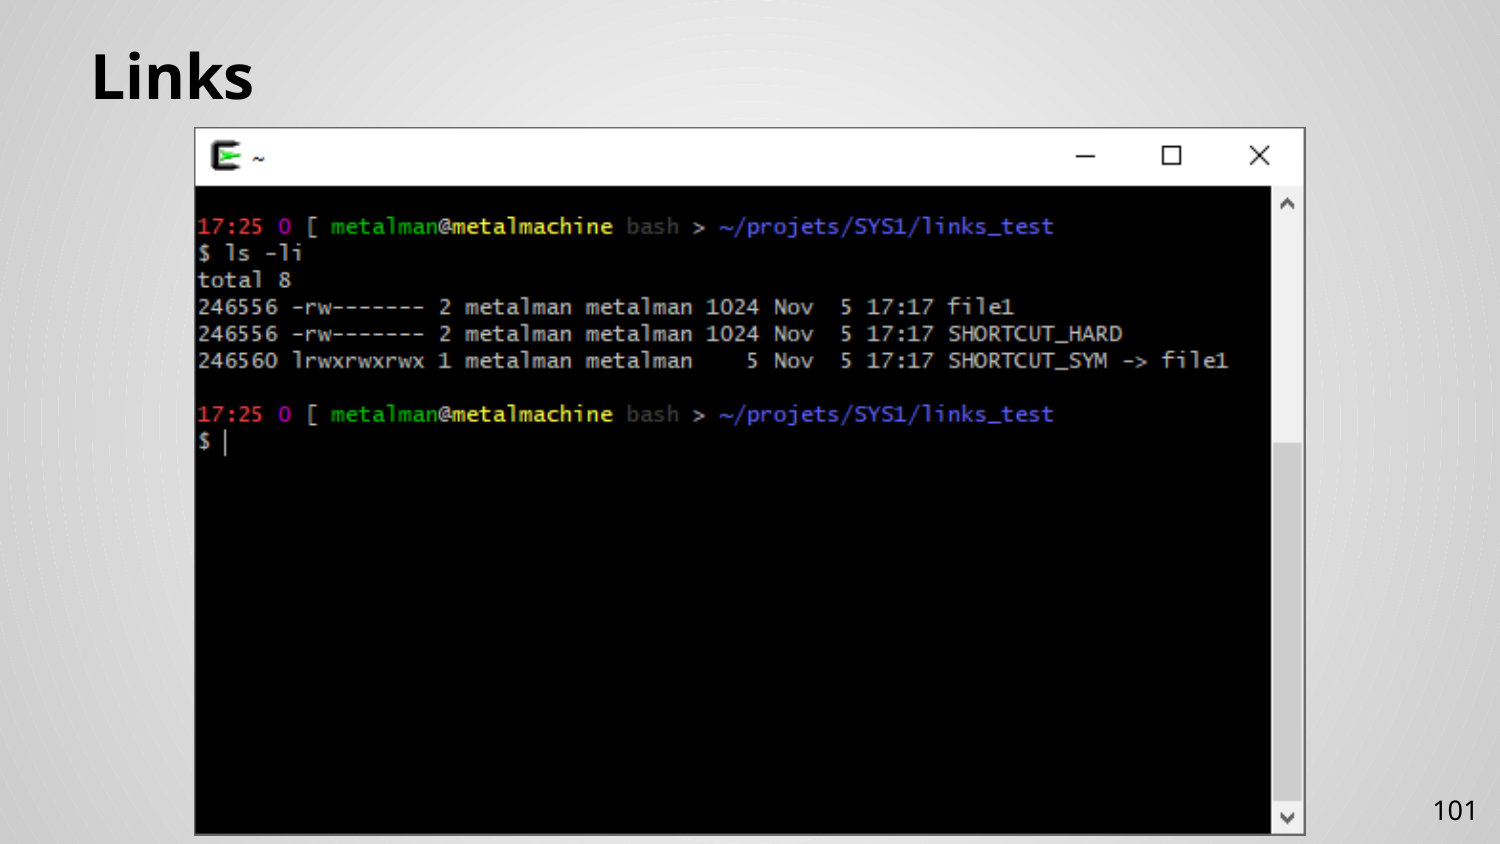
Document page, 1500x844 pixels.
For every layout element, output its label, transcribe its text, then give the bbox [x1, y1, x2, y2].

title Links [75, 33, 1425, 128]
picture [193, 127, 1307, 836]
slide_number 101 [1403, 779, 1494, 844]
